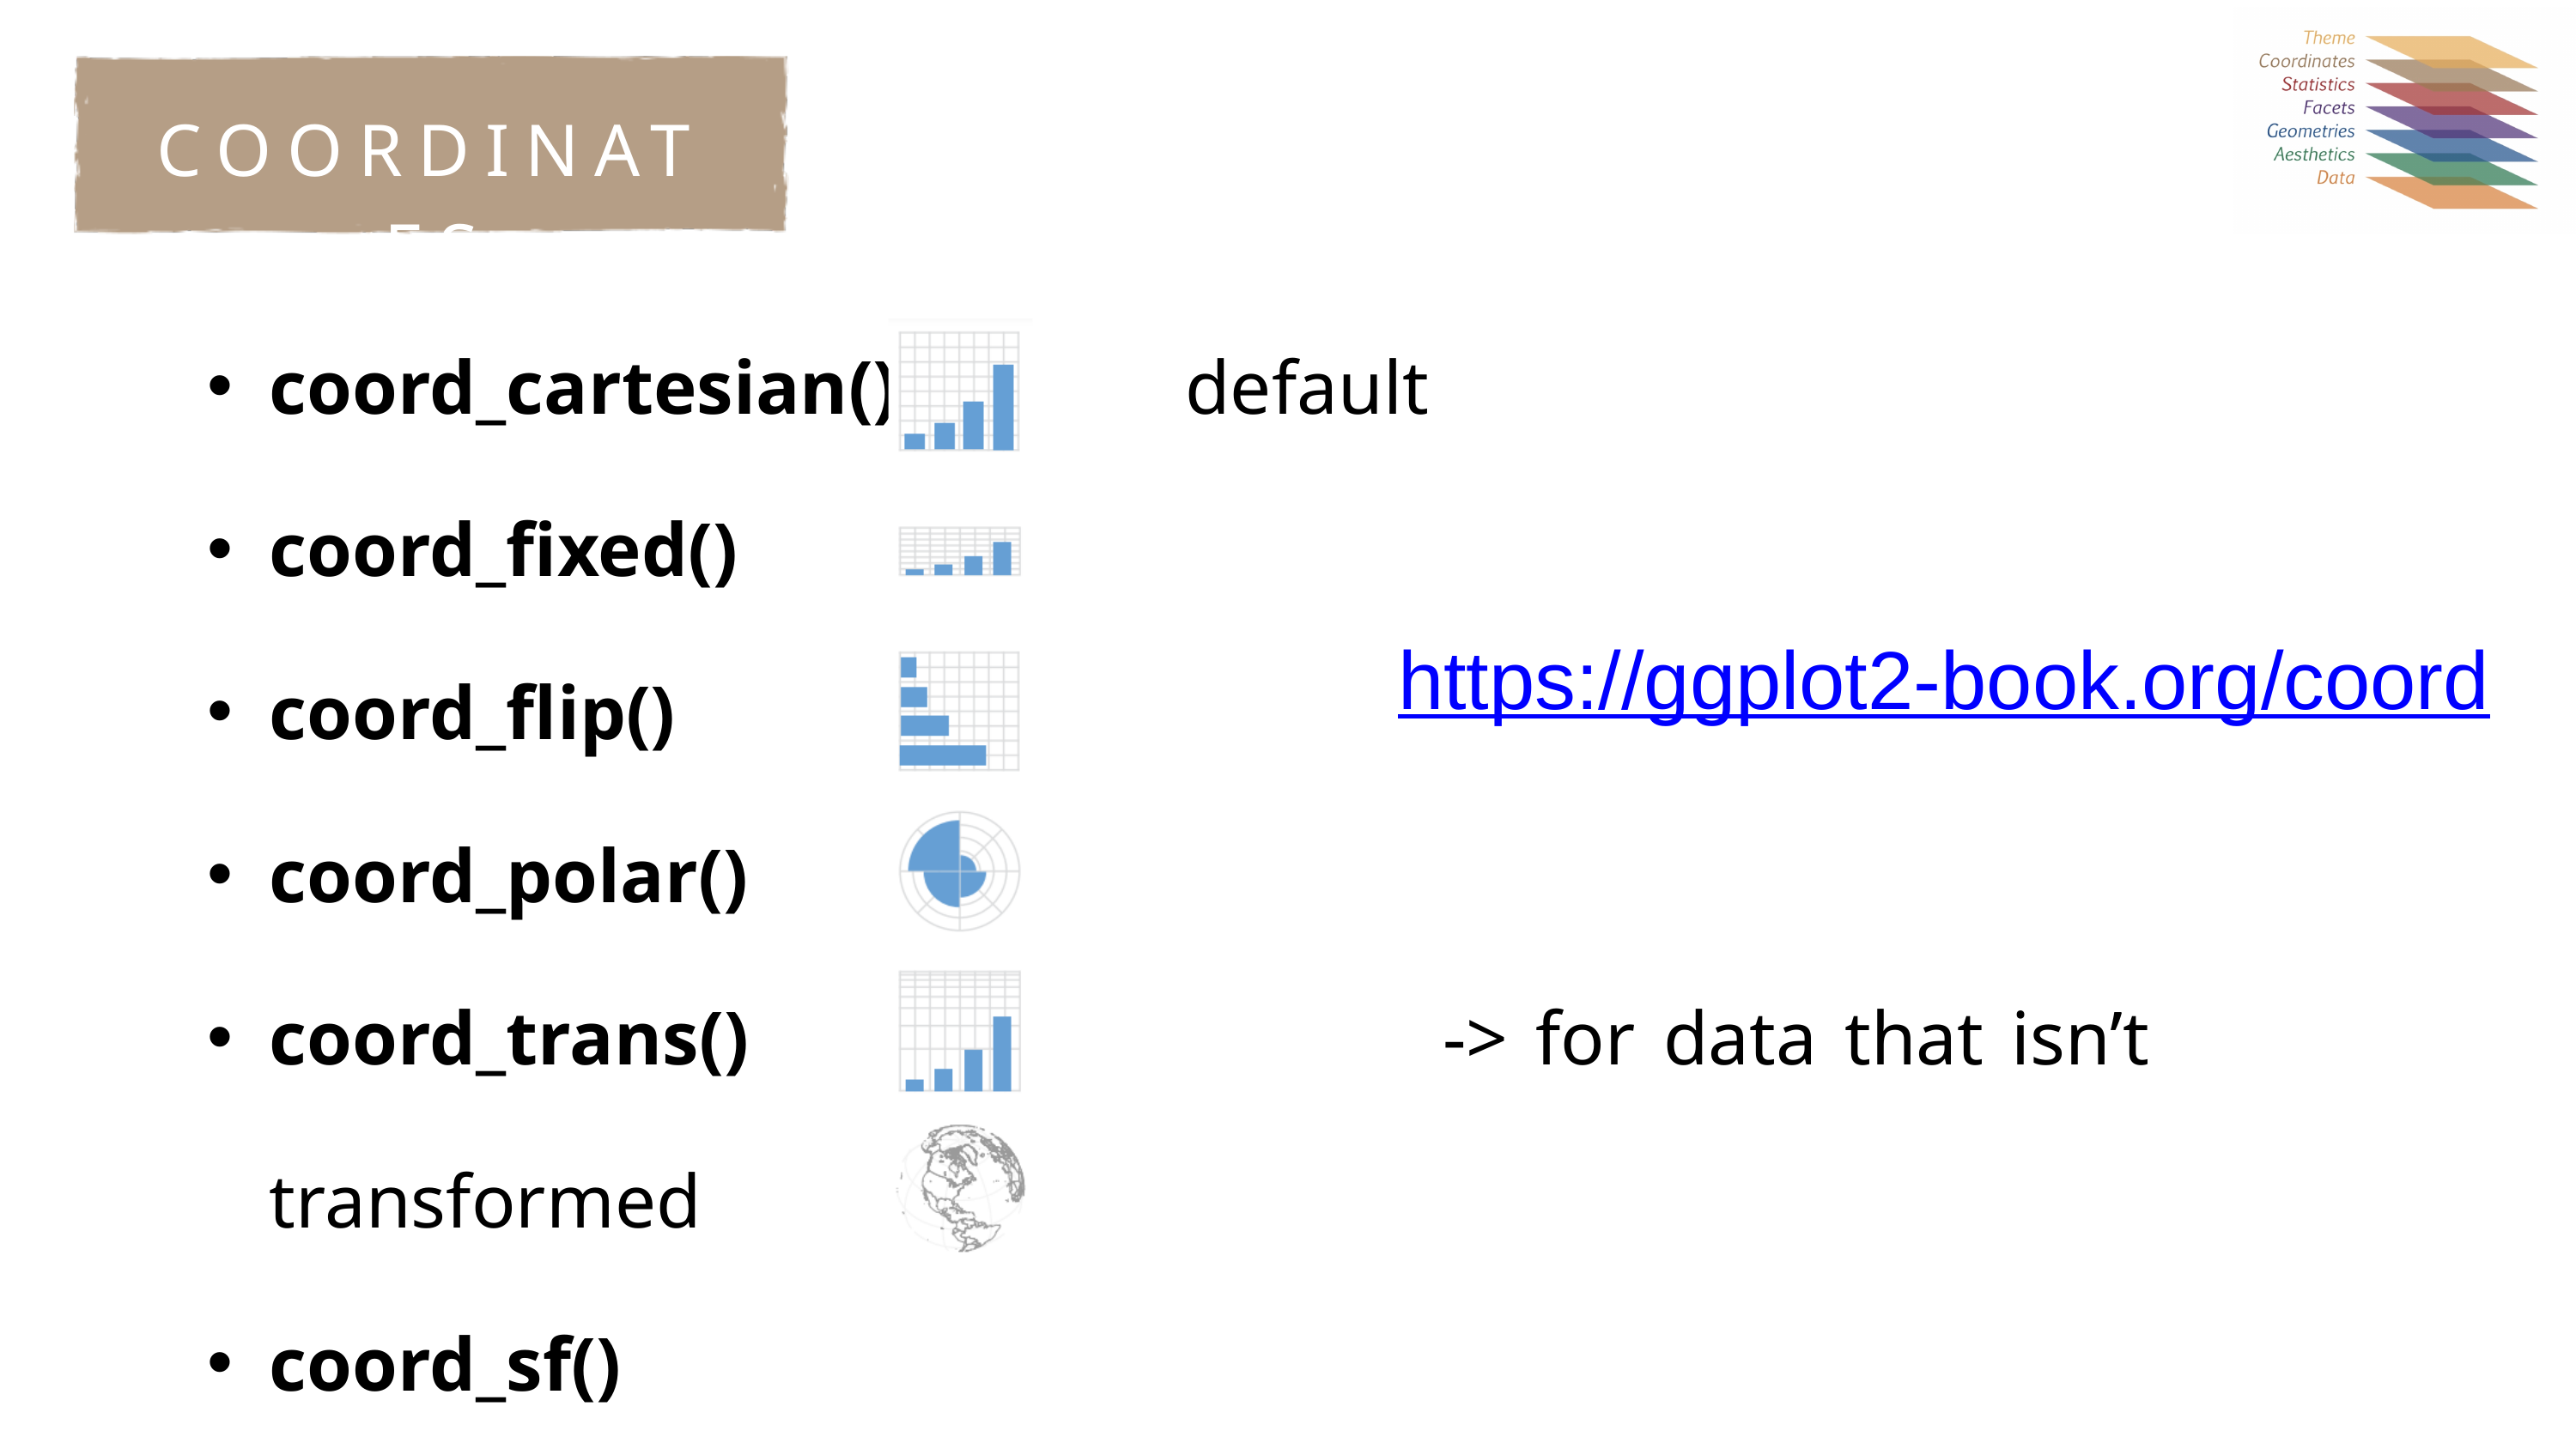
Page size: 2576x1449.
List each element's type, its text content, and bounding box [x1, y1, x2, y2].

text_box [888, 318, 1033, 1259]
text_box coord_cartesian() default coord_fixed() coord_flip() coord_polar() coord_trans() -> for data that isn’t transformed coord_sf() [144, 265, 2151, 1405]
text_box [2233, 7, 2576, 234]
text_box [73, 56, 789, 234]
text_box https://ggplot2-book.org/coord [1398, 610, 2492, 726]
text_box COORDINATES [151, 90, 711, 291]
